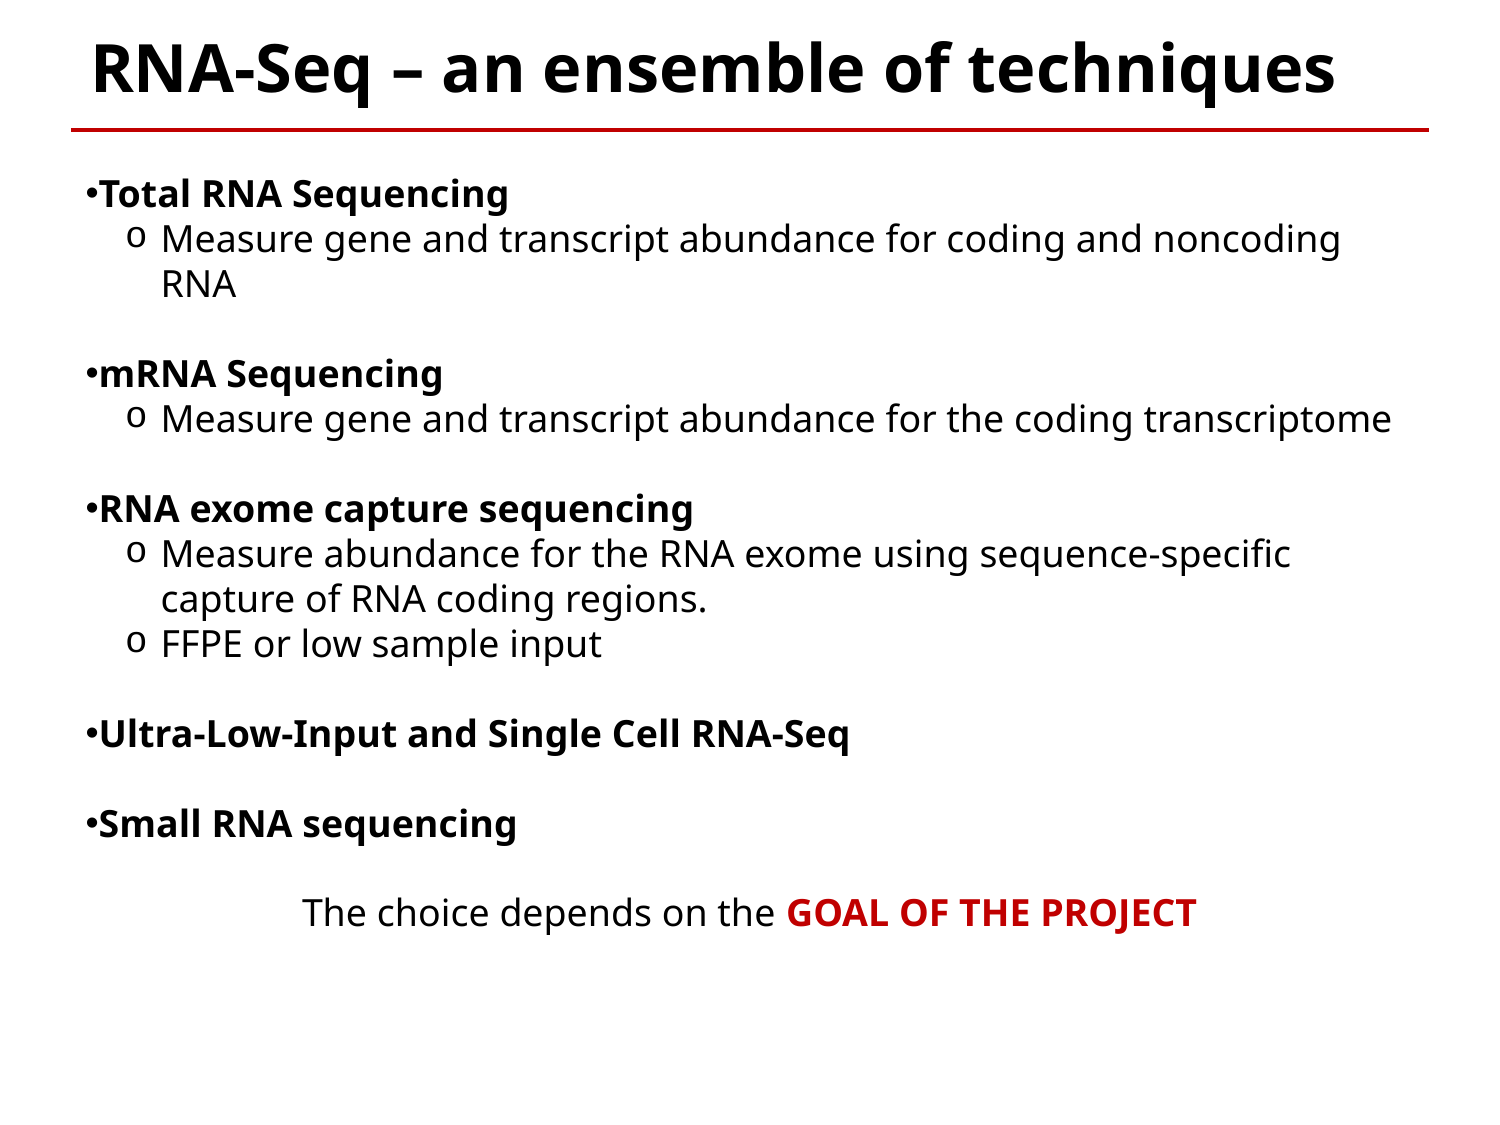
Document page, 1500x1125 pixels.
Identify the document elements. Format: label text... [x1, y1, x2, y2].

text_box Total RNA Sequencing Measure gene and transcript abundance for coding and noncoding RNA mRNA Sequencing Measure gene and transcript abundance for the coding transcriptome RNA exome capture sequencing Measure abundance for the RNA exome using sequence-specific capture of RNA coding regions. FFPE or low sample input Ultra-Low-Input and Single Cell RNA-Seq Small RNA sequencing [70, 162, 1430, 853]
title RNA-Seq – an ensemble of techniques [75, 24, 1425, 118]
text_box The choice depends on the GOAL OF THE PROJECT [263, 881, 1237, 941]
